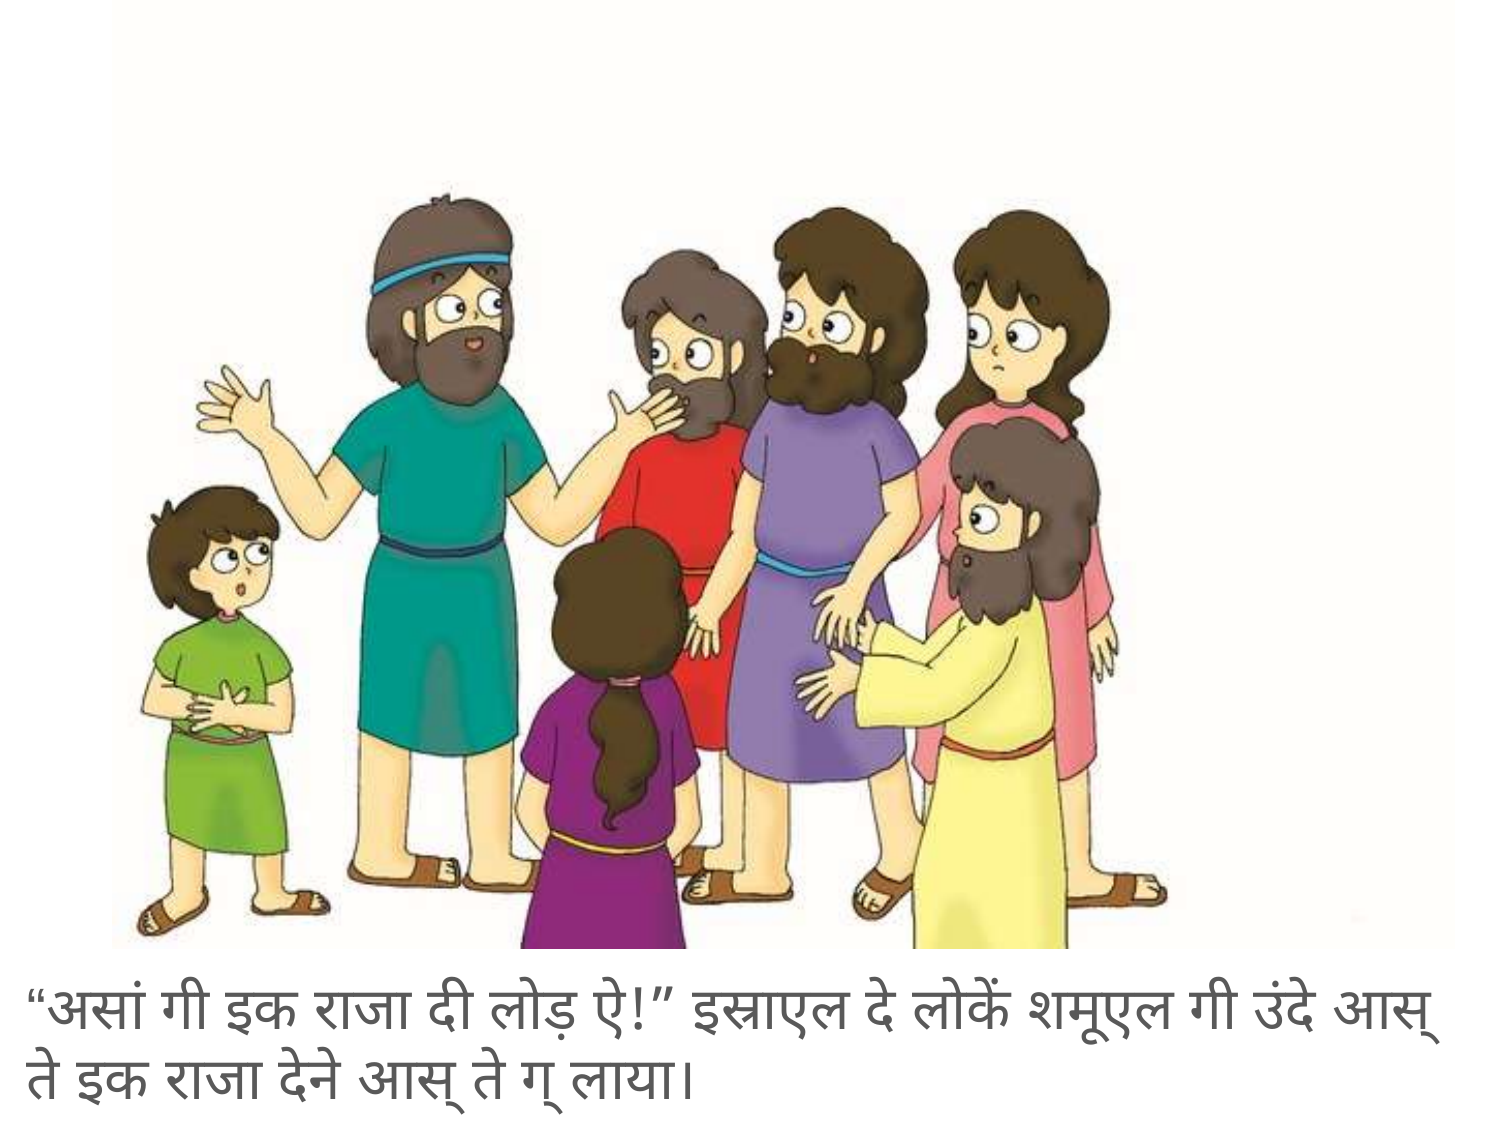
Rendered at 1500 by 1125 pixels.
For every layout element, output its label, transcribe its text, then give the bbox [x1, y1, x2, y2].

text_box “असां गी इक राजा दी लोड़ ऐ!” इस्राएल दे लोकें शमूएल गी उंदे आस् ते इक राजा देने आस् ते ग् लाया। [11, 964, 1483, 1119]
picture [111, 0, 1455, 950]
